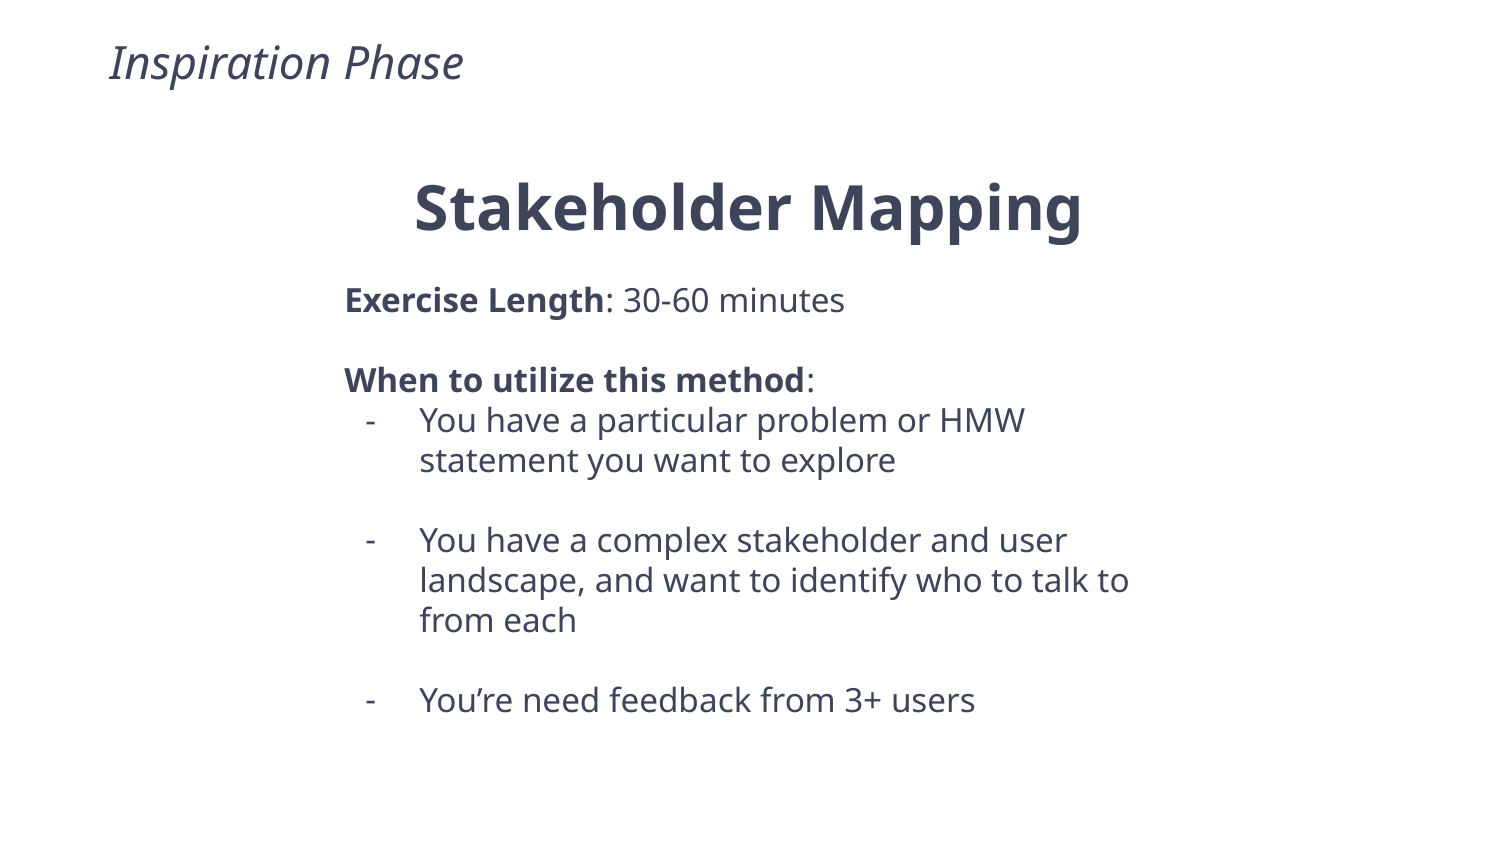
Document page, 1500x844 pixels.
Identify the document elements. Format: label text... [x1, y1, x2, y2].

subtitle Exercise Length: 30-60 minutes When to utilize this method: You have a particular problem or HMW statement you want to explore You have a complex stakeholder and user landscape, and want to identify who to talk to from each You’re need feedback from 3+ users [329, 264, 1171, 371]
title Stakeholder Mapping [388, 164, 1111, 259]
title Inspiration Phase [12, 10, 561, 104]
